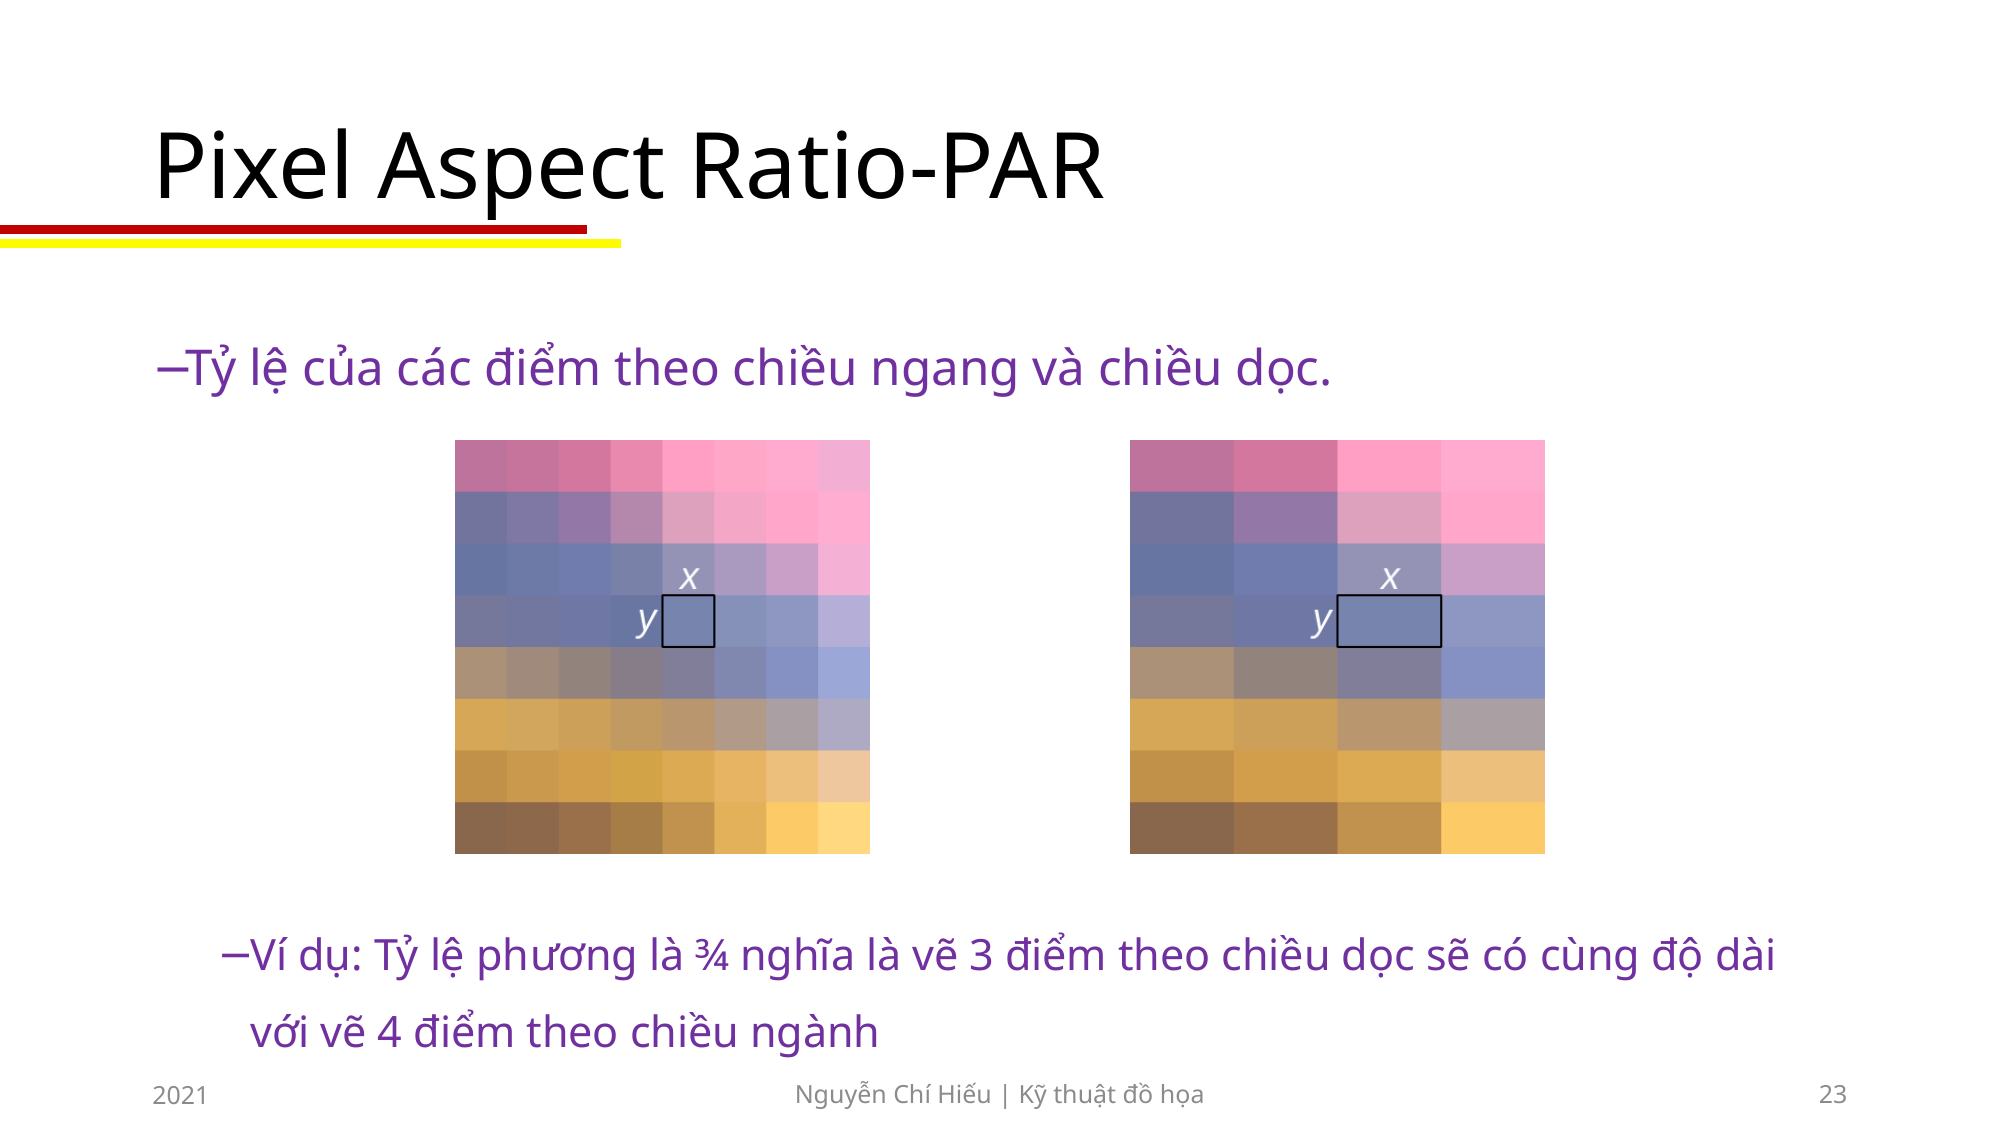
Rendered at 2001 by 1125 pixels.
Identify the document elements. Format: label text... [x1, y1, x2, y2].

slide_number 2021 [137, 1065, 588, 1125]
footer Nguyễn Chí Hiếu | Kỹ thuật đồ họa [662, 1065, 1338, 1125]
list Tỷ lệ của các điểm theo chiều ngang và chiều dọc. Ví dụ: Tỷ lệ phương là ¾ nghĩa là vẽ 3 điểm theo chiều dọc sẽ có cùng độ dài với vẽ 4 điểm theo chiều ngành [137, 299, 1863, 1066]
picture [1130, 439, 1545, 854]
picture [455, 439, 870, 854]
title Pixel Aspect Ratio-PAR [137, 59, 1863, 278]
slide_number 23 [1412, 1065, 1863, 1125]
